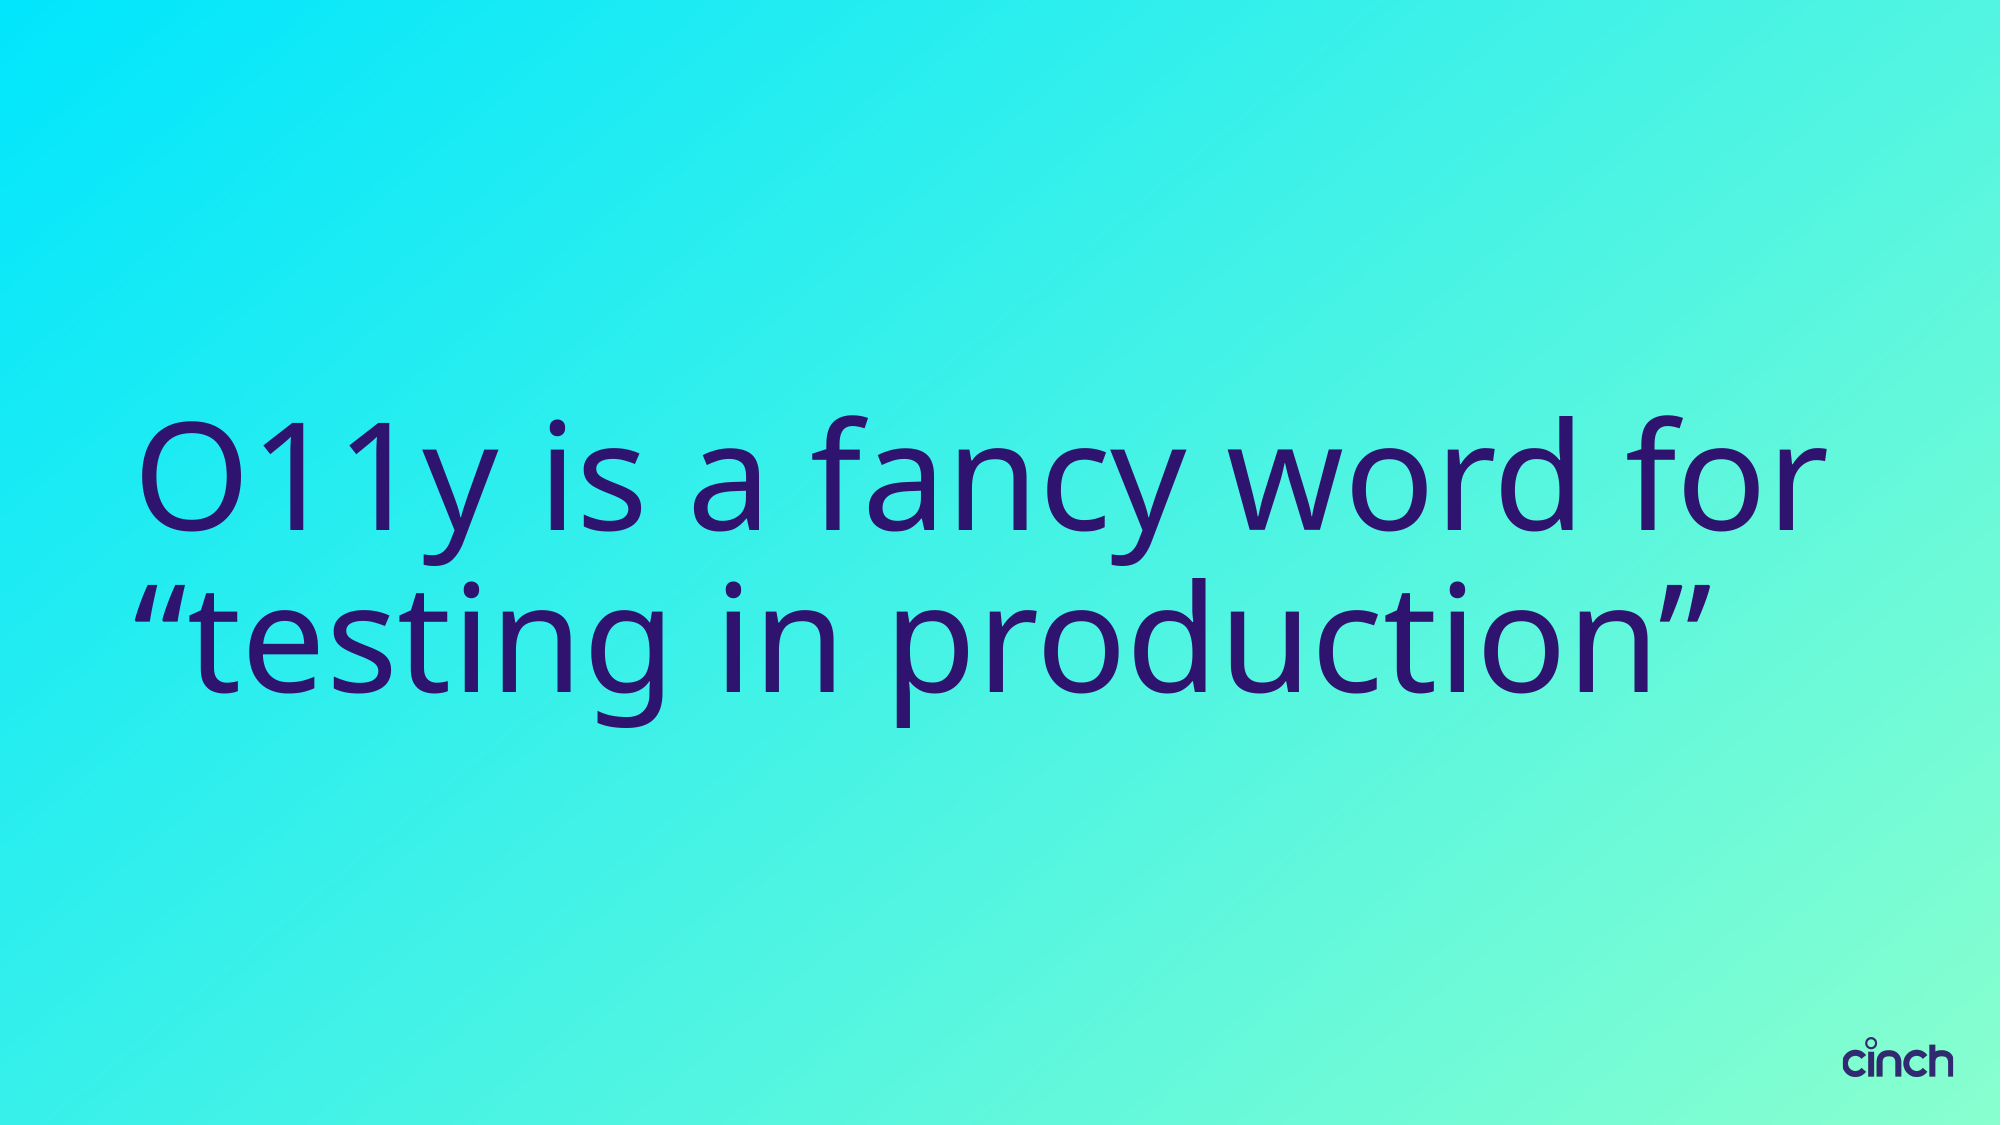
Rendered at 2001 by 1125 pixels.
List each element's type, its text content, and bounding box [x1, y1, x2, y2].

title O11y is a fancy word for “testing in production” [133, 224, 1933, 901]
text_box [158, 249, 1892, 926]
